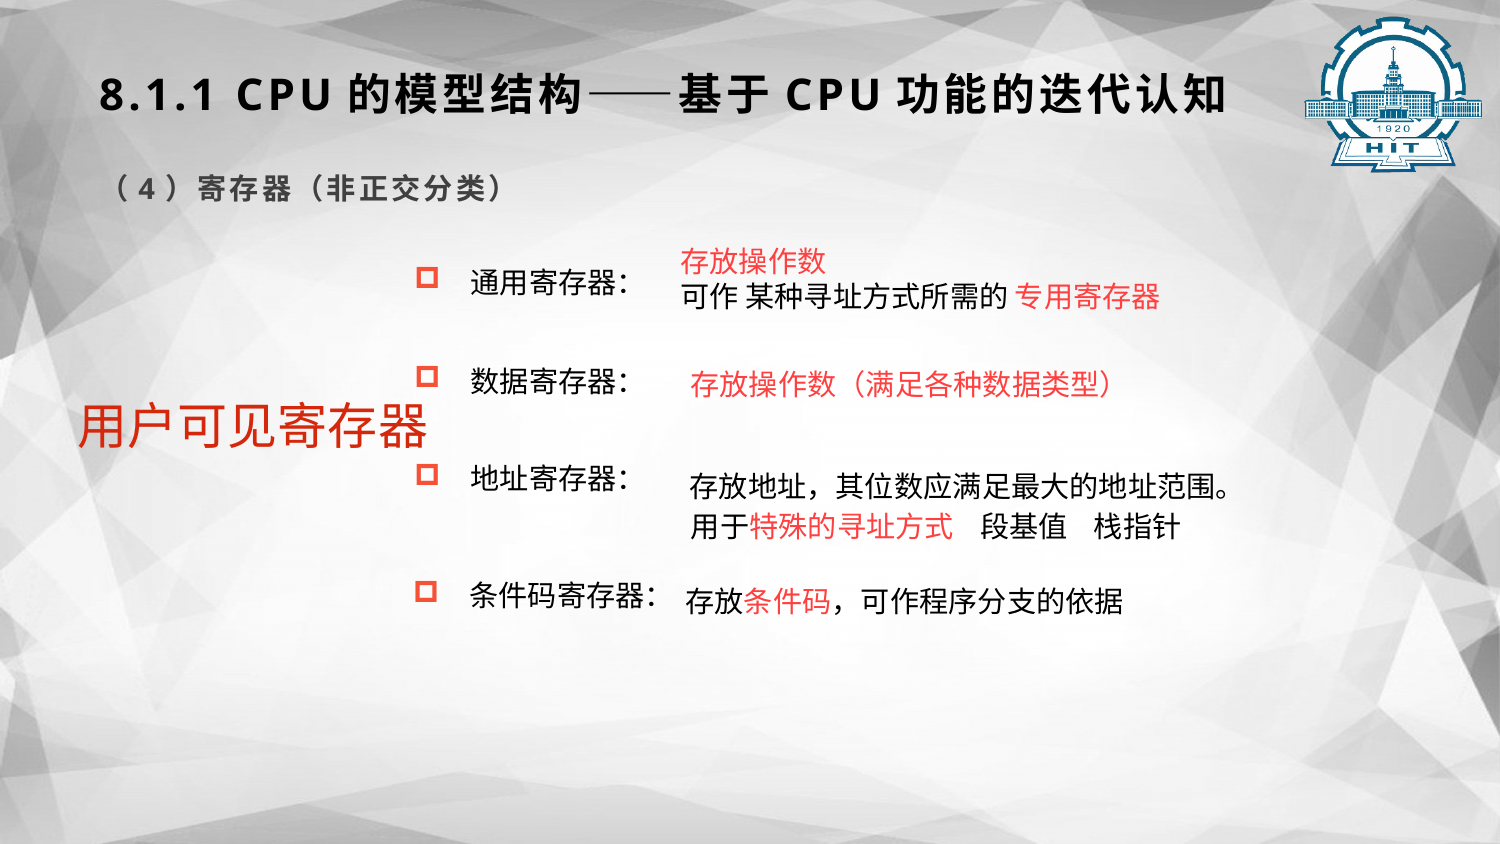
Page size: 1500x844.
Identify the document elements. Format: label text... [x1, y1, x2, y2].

text_box 存放操作数 可作 某种寻址方式所需的 专用寄存器 [665, 236, 1418, 321]
text_box 存放操作数（满足各种数据类型） [624, 350, 1315, 411]
text_box 数据寄存器： [399, 355, 624, 406]
text_box 通用寄存器： [399, 256, 662, 307]
text_box 地址寄存器： [399, 453, 662, 504]
text_box 用于特殊的寻址方式 段基值 栈指针 [624, 492, 1500, 553]
text_box 存放条件码，可作程序分支的依据 [627, 567, 1315, 628]
text_box 存放地址，其位数应满足最大的地址范围。 [648, 452, 1375, 492]
list （4）寄存器（非正交分类） [82, 159, 779, 196]
text_box 用户可见寄存器 [62, 386, 444, 462]
title 8.1.1 CPU的模型结构——基于CPU功能的迭代认知 [82, 53, 1302, 133]
text_box 条件码寄存器： [398, 570, 666, 621]
picture [0, 0, 1500, 844]
